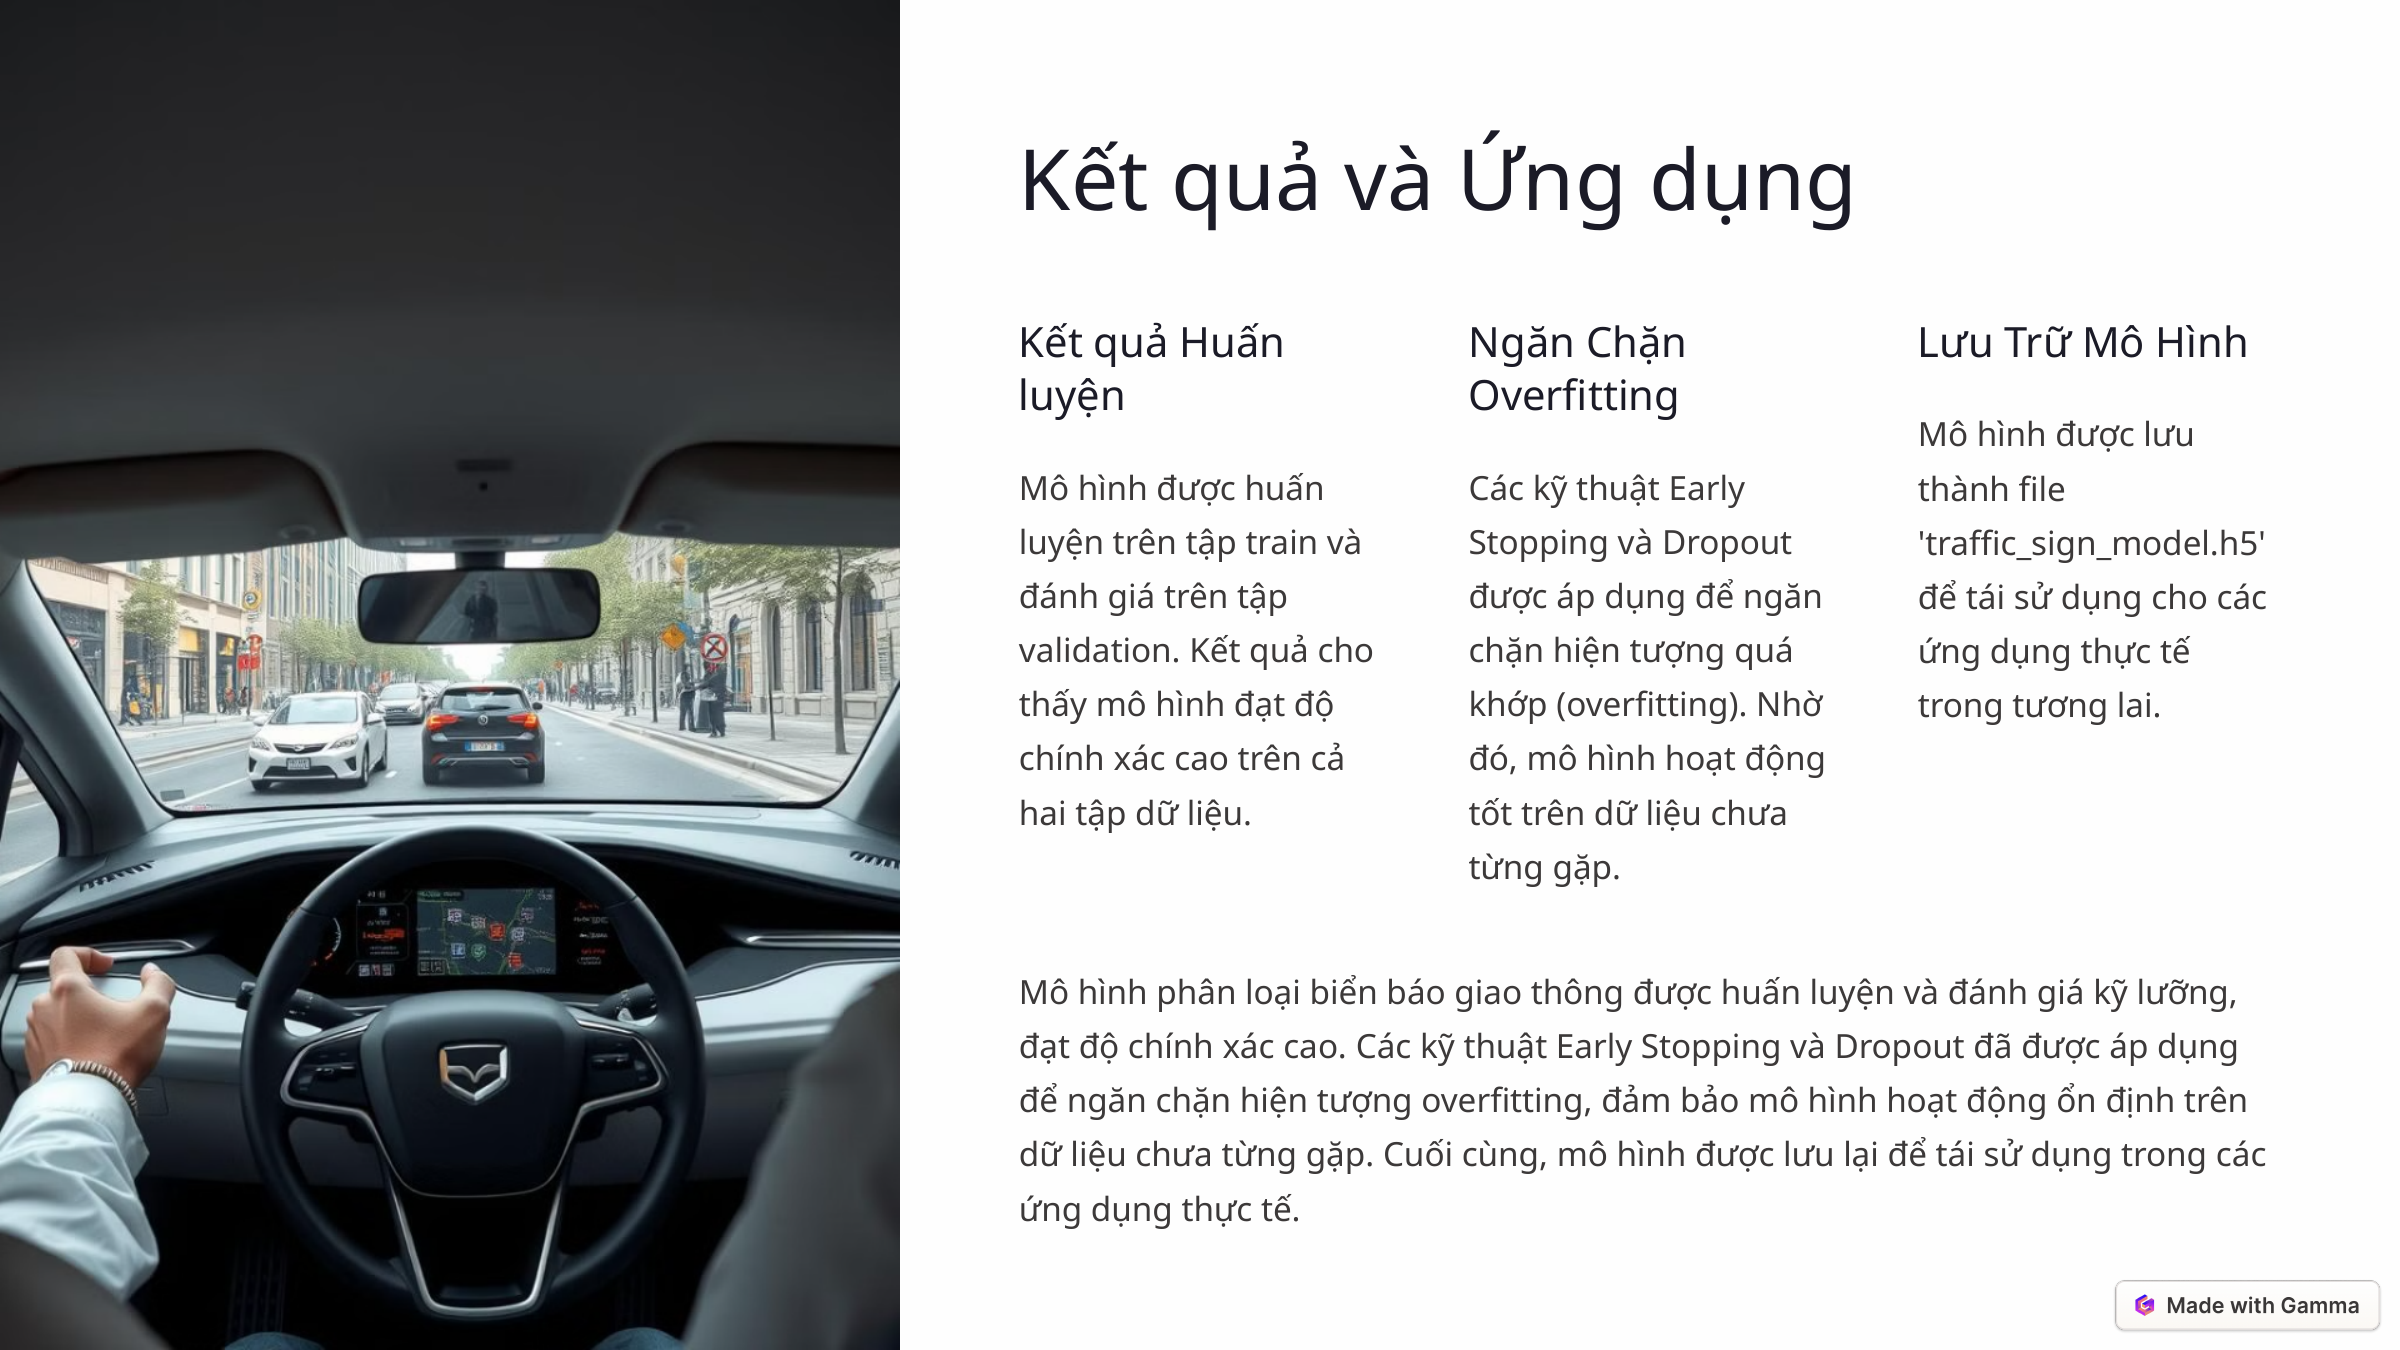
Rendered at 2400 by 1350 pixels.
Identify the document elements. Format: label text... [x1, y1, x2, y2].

picture [0, 0, 900, 1350]
text_box Kết quả Huấn luyện [1018, 312, 1385, 419]
text_box Mô hình được huấn luyện trên tập train và đánh giá trên tập validation. Kết quả cho thấy mô hình đạt độ chính xác cao trên cả hai tập dữ liệu. [1018, 452, 1385, 834]
picture [2106, 1271, 2389, 1339]
text_box Lưu Trữ Mô Hình [1917, 312, 2284, 366]
text_box Kết quả và Ứng dụng [1019, 120, 1870, 228]
text_box Ngăn Chặn Overfitting [1468, 312, 1834, 419]
text_box Các kỹ thuật Early Stopping và Dropout được áp dụng để ngăn chặn hiện tượng quá khớp (overfitting). Nhờ đó, mô hình hoạt động tốt trên dữ liệu chưa từng gặp. [1468, 452, 1834, 888]
text_box Mô hình phân loại biển báo giao thông được huấn luyện và đánh giá kỹ lưỡng, đạt độ chính xác cao. Các kỹ thuật Early Stopping và Dropout đã được áp dụng để ngăn chặn hiện tượng overfitting, đảm bảo mô hình hoạt động ổn định trên dữ liệu chưa từng gặp. Cuối cùng, mô hình được lưu lại để tái sử dụng trong các ứng dụng thực tế. [1019, 956, 2281, 1230]
text_box Mô hình được lưu thành file 'traffic_sign_model.h5' để tái sử dụng cho các ứng dụng thực tế trong tương lai. [1917, 399, 2284, 726]
